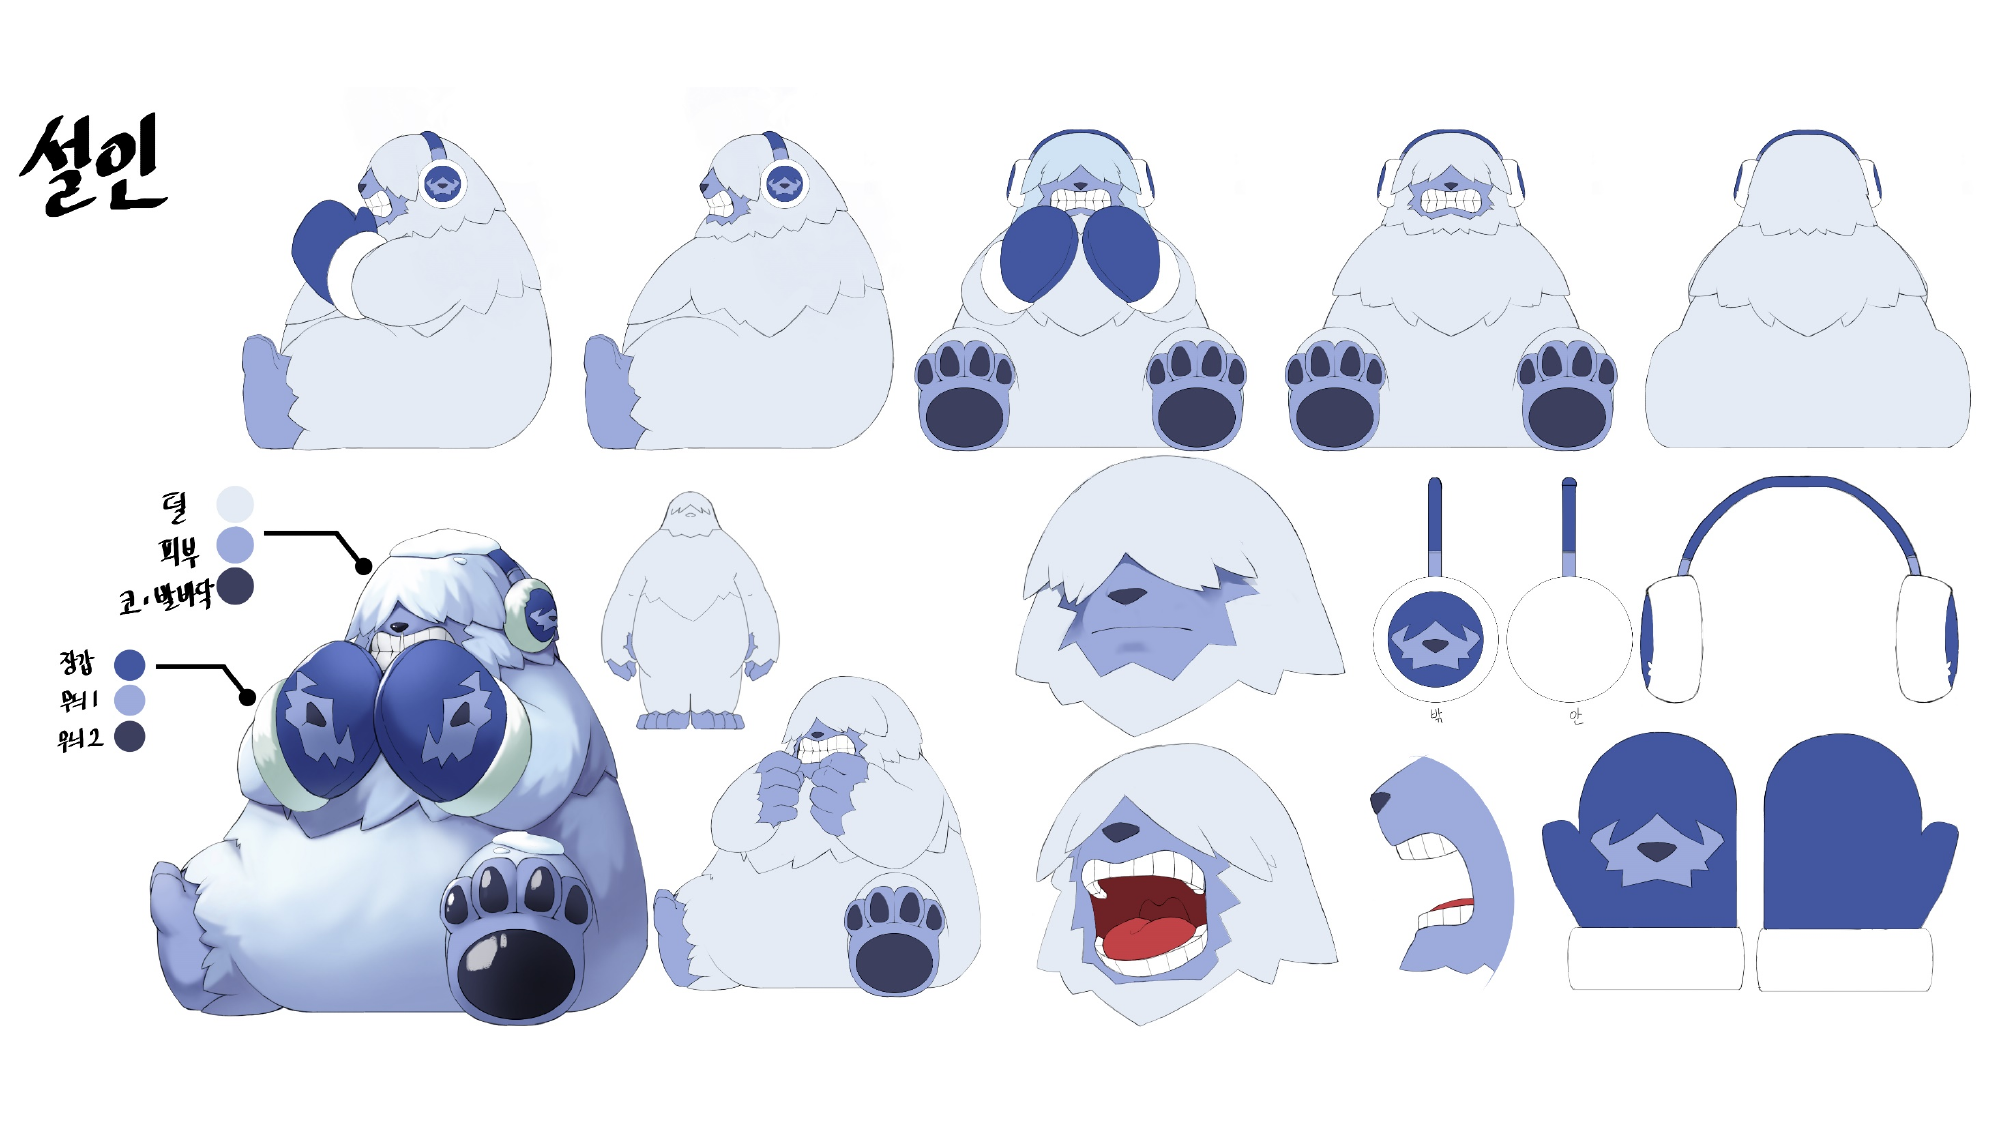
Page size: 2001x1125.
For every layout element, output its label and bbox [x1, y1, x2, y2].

picture [0, 87, 2000, 1038]
